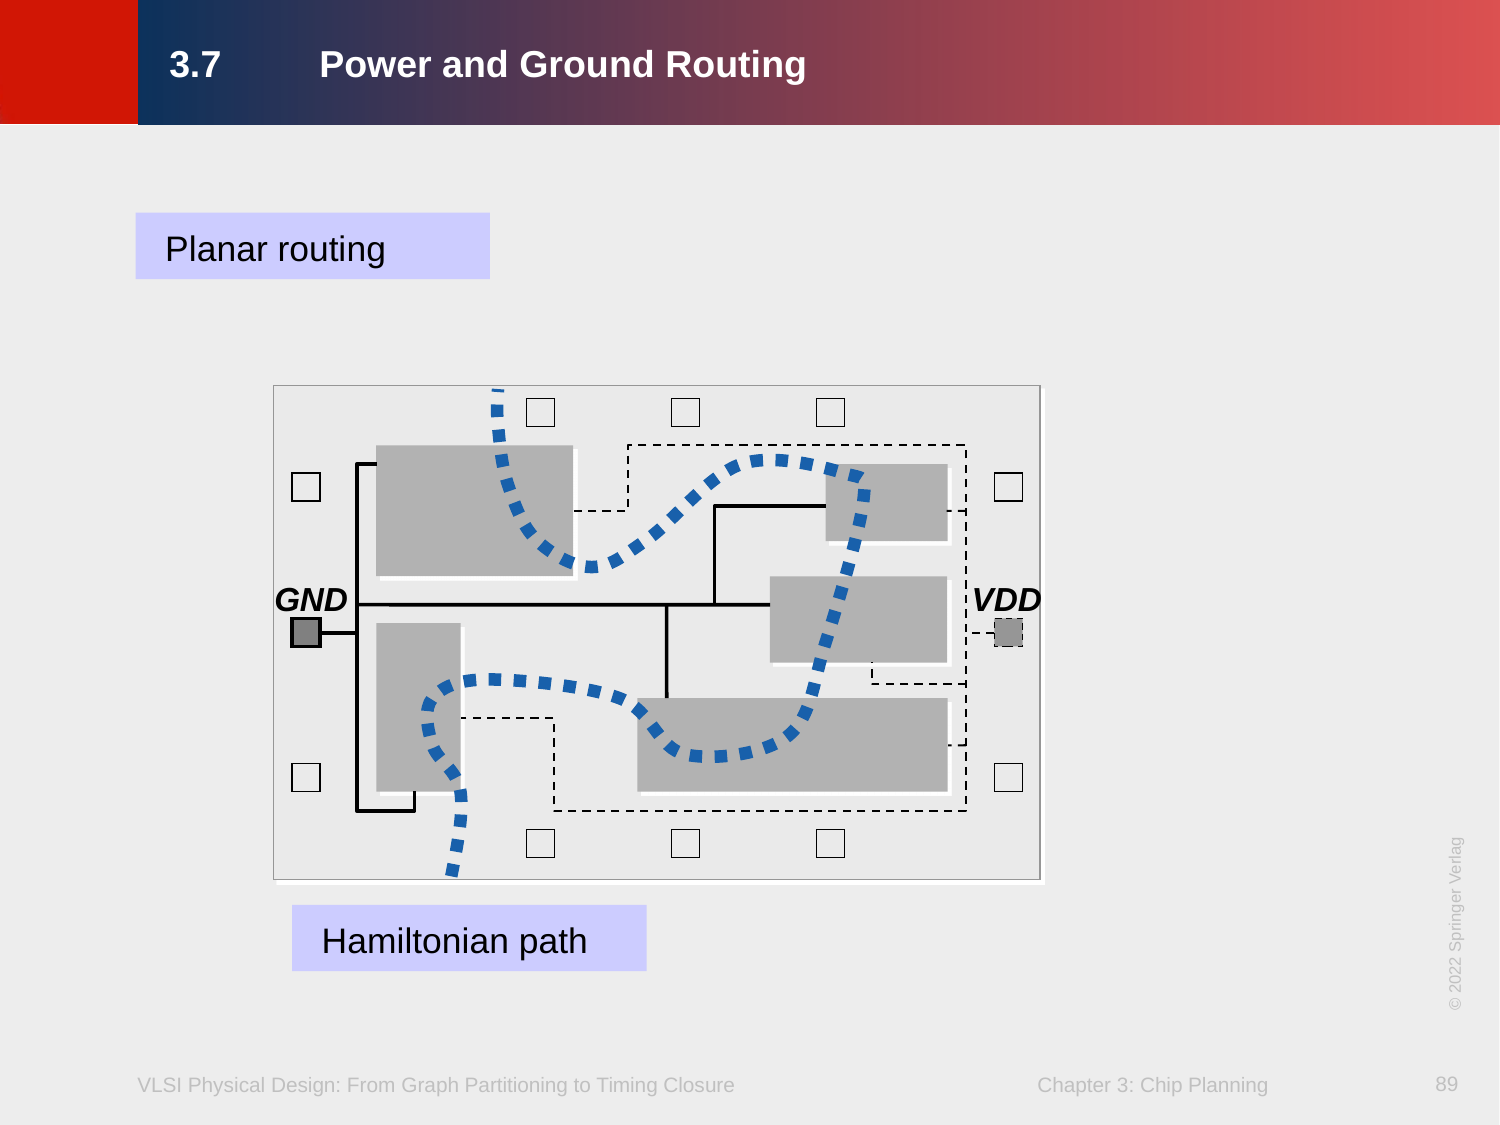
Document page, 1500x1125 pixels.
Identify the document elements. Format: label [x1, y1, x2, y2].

text_box [1436, 822, 1472, 1026]
text_box [292, 904, 647, 972]
text_box [259, 252, 1057, 1003]
slide_number [1297, 1061, 1475, 1109]
picture [0, 0, 138, 124]
text_box [135, 212, 490, 280]
title [138, 0, 1500, 125]
